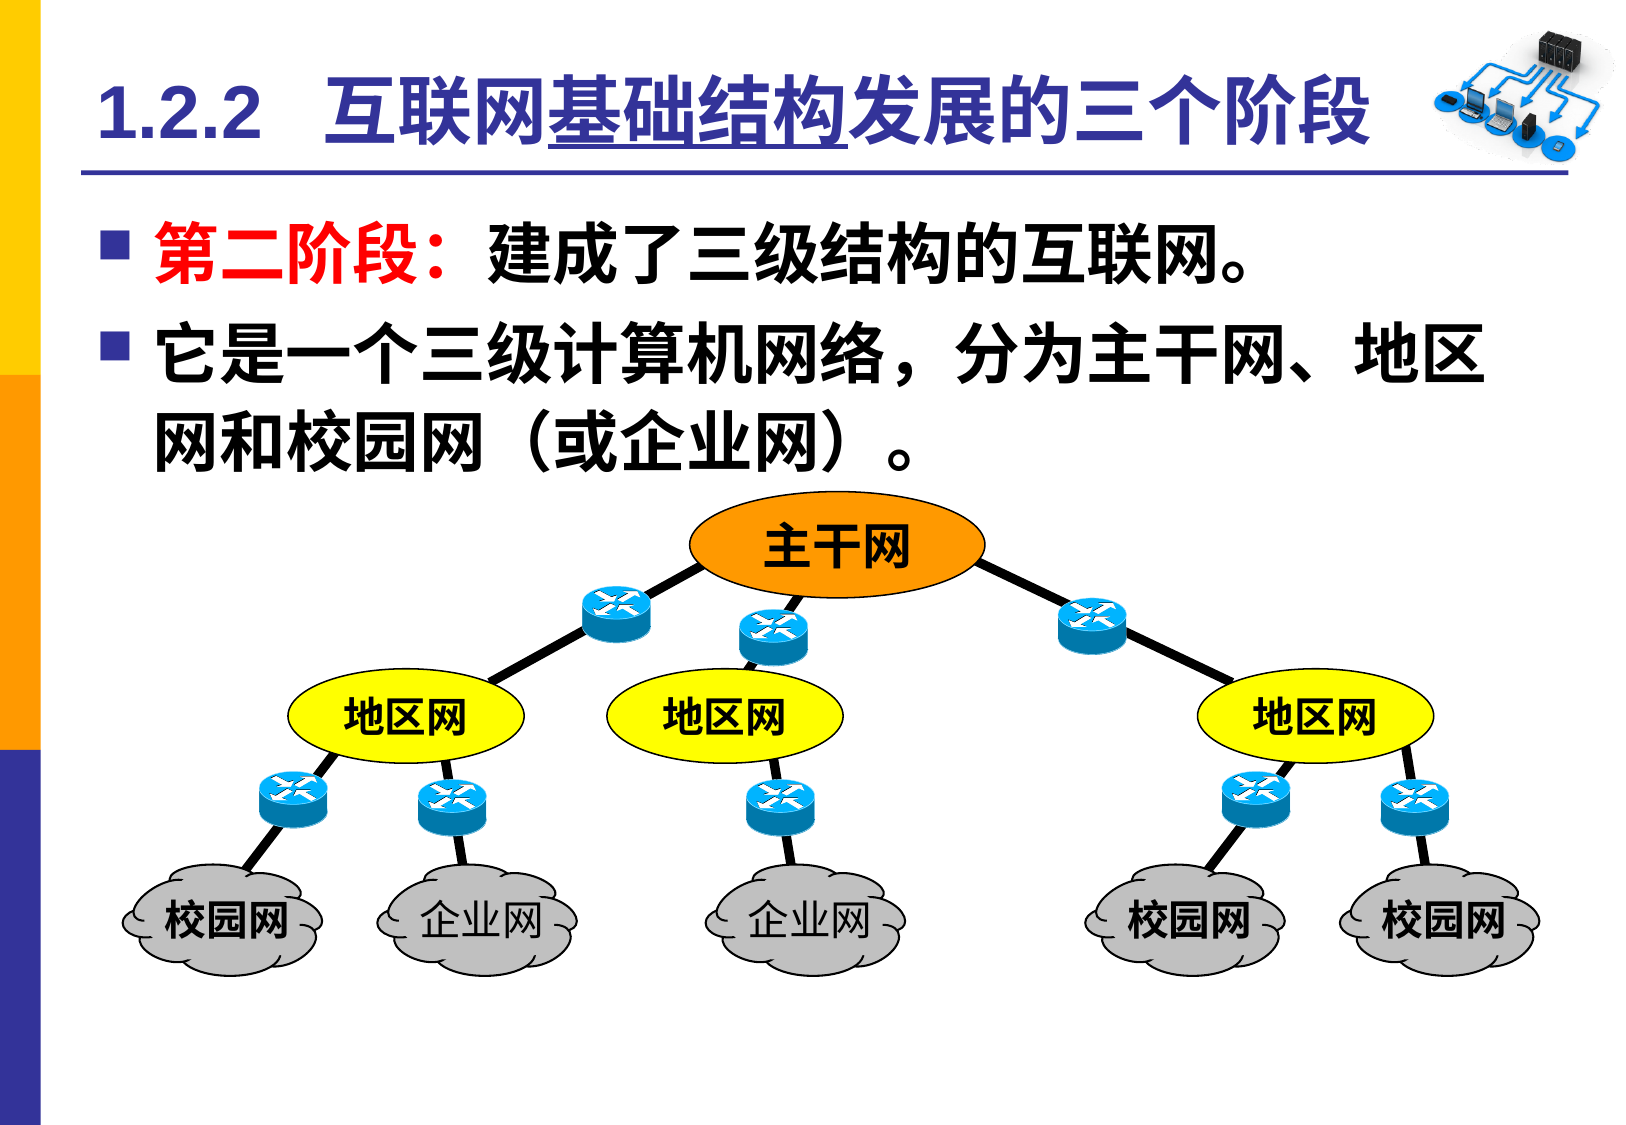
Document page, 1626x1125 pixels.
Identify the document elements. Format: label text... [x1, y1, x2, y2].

title 1.2.2 互联网基础结构发展的三个阶段 [81, 30, 1569, 161]
list 第二阶段：建成了三级结构的互联网。 它是一个三级计算机网络，分为主干网、地区网和校园网（或企业网）。 [81, 196, 1569, 1006]
picture [1431, 30, 1616, 165]
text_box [122, 491, 1546, 977]
